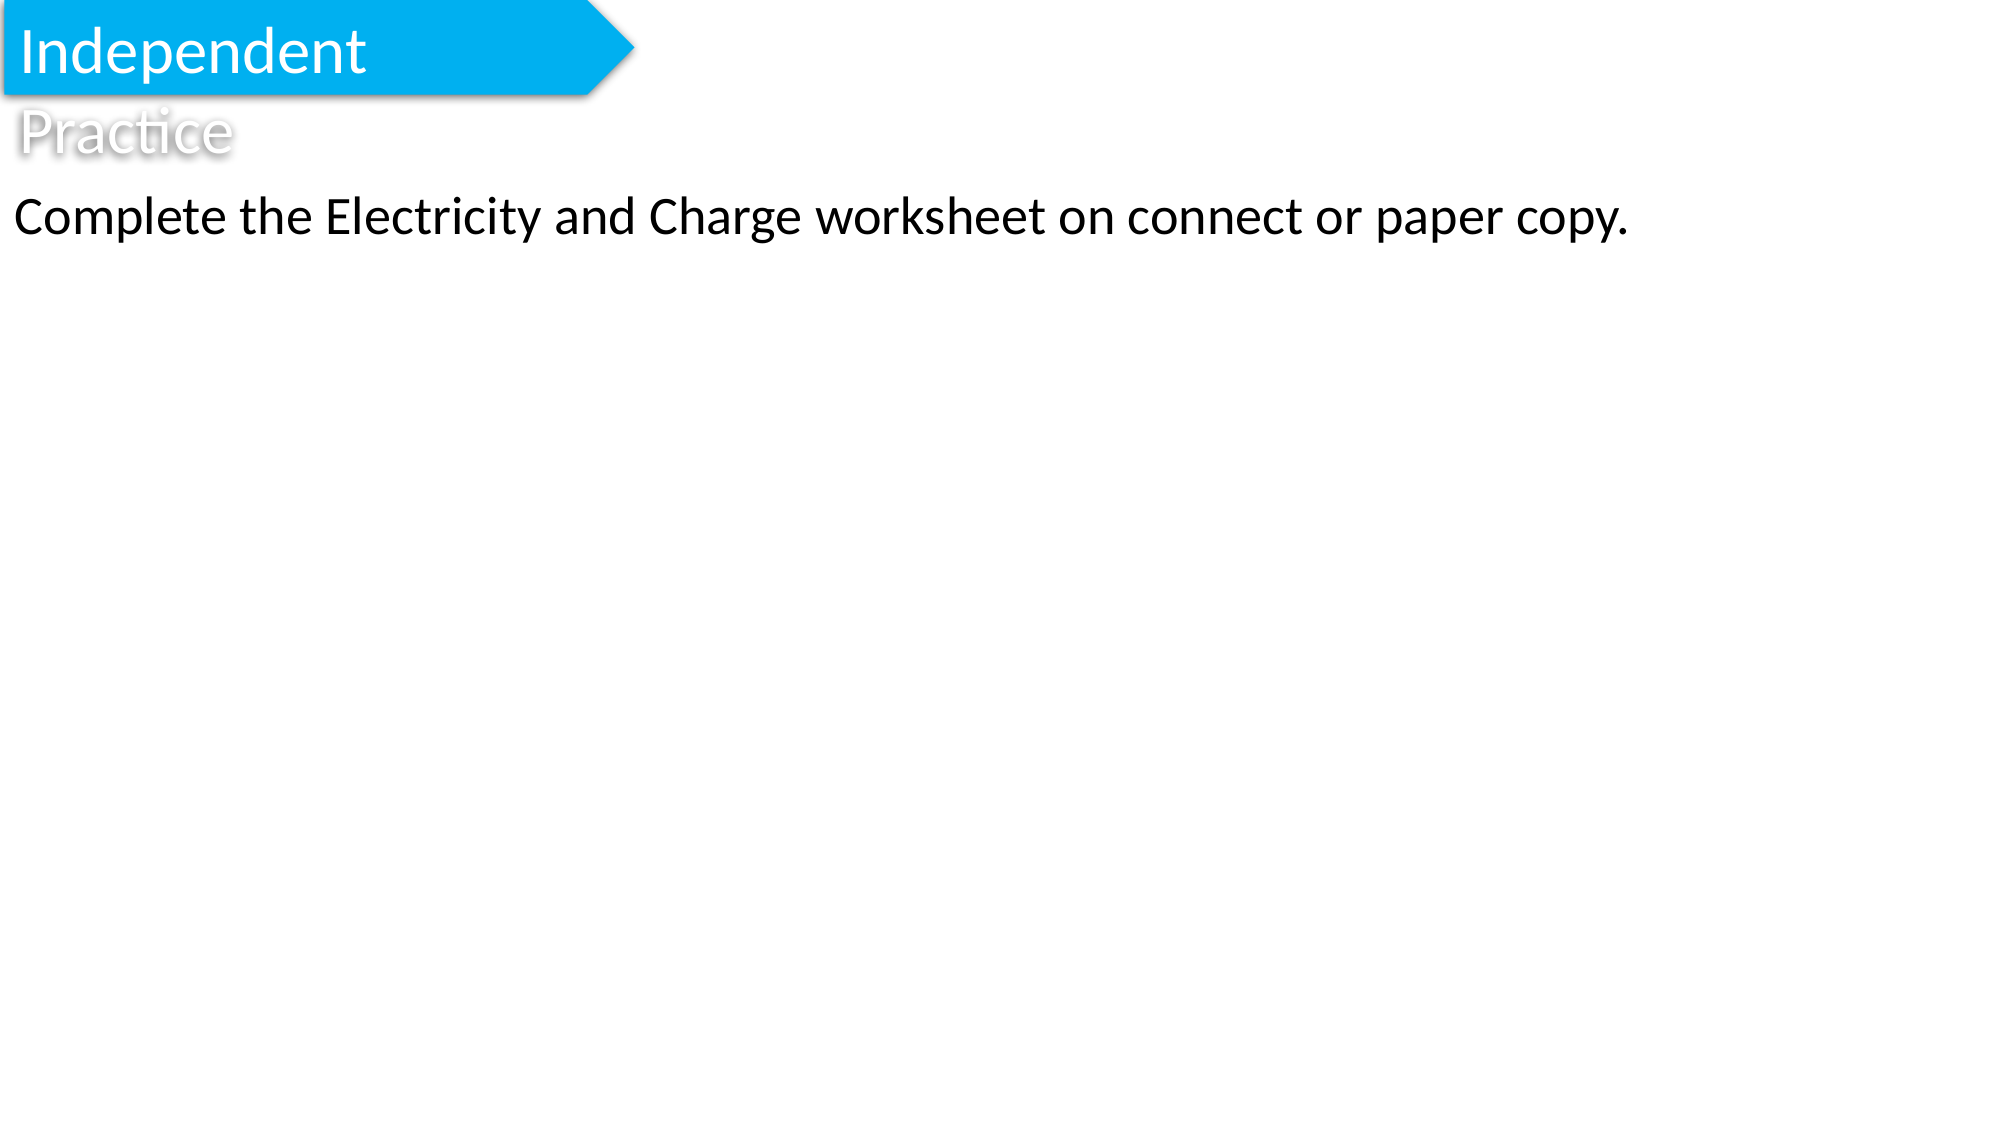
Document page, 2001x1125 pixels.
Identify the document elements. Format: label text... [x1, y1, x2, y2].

text_box Complete the Electricity and Charge worksheet on connect or paper copy. [0, 173, 2000, 253]
text_box Independent Practice [4, 0, 635, 95]
